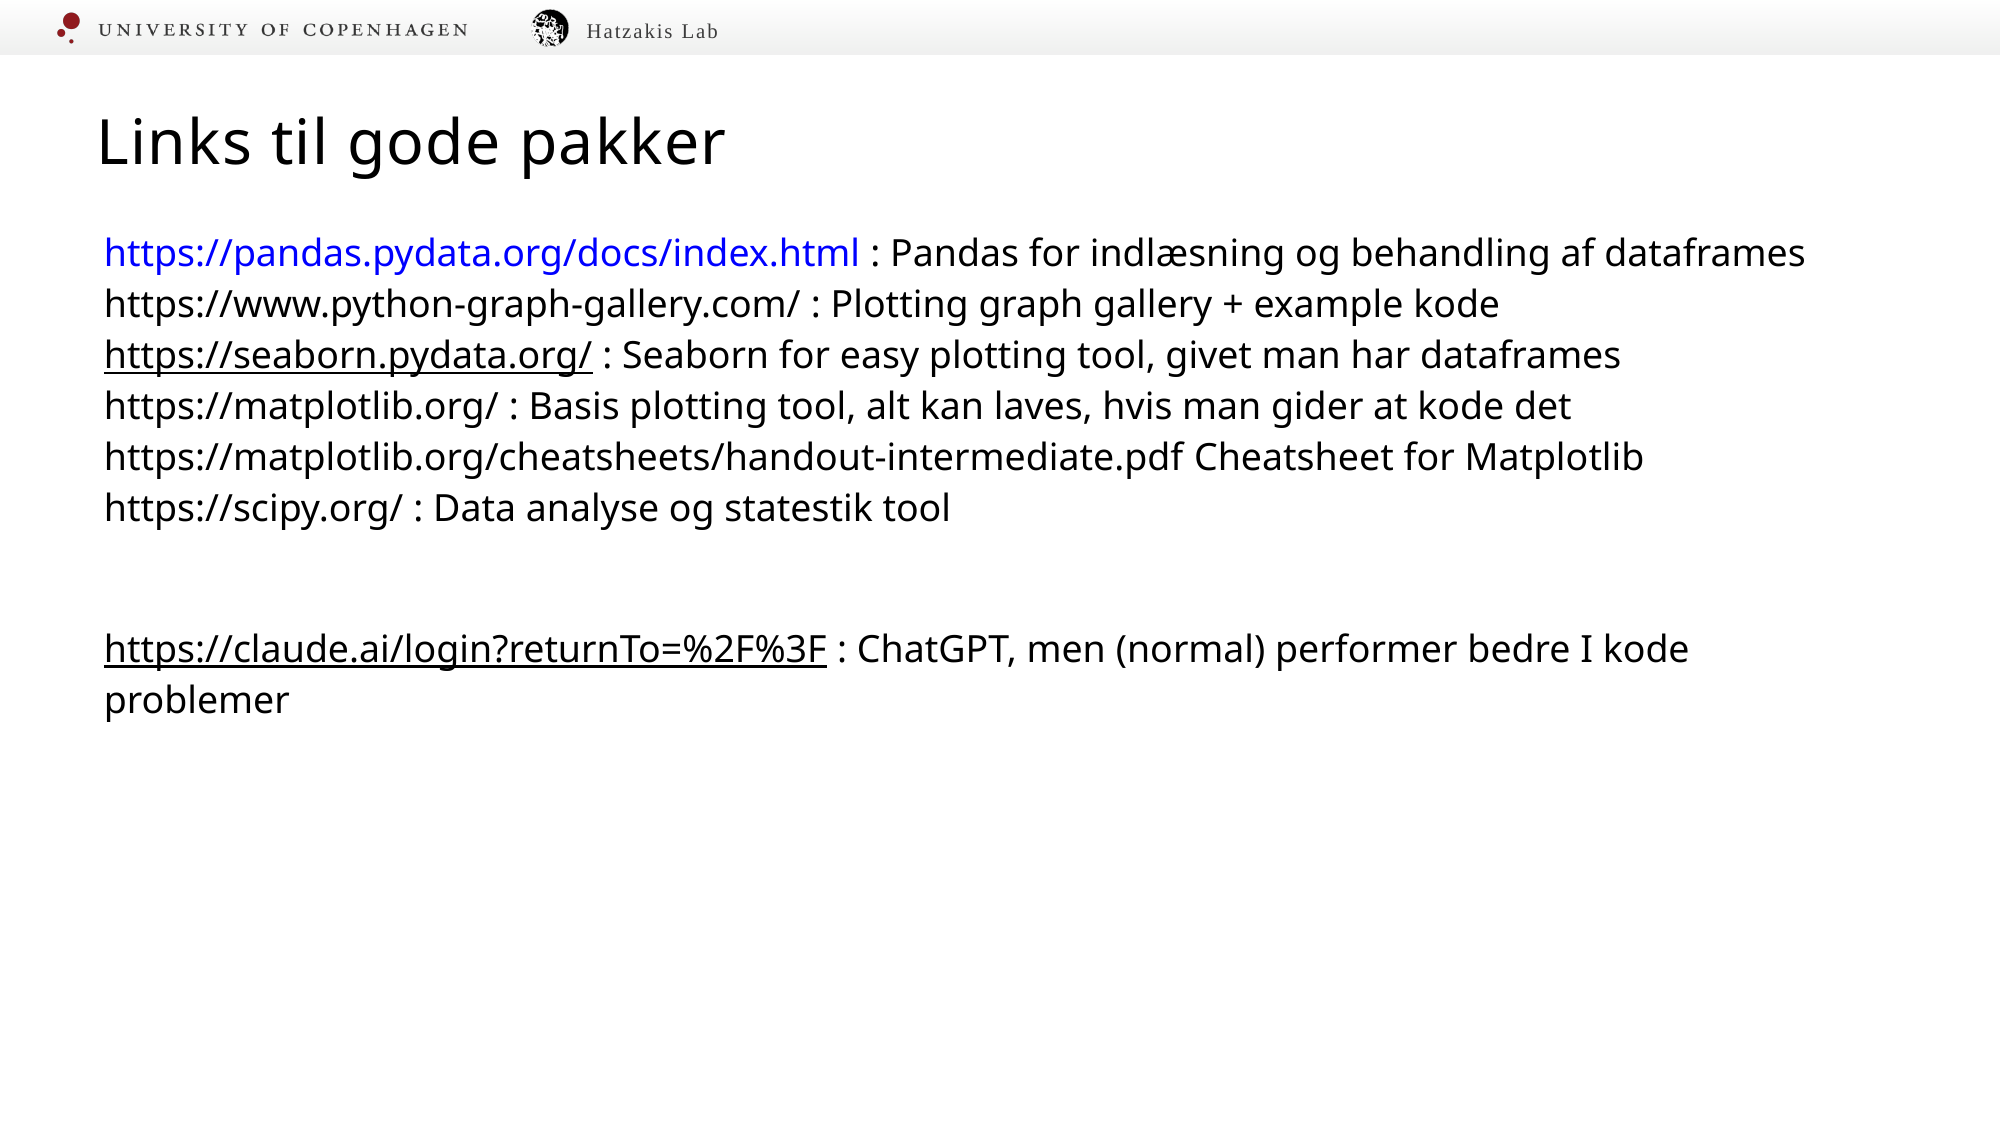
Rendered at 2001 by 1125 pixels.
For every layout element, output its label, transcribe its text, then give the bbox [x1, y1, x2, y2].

title Links til gode pakker [96, 101, 1904, 245]
picture [92, 15, 475, 42]
picture [55, 10, 83, 46]
text_box https://pandas.pydata.org/docs/index.html : Pandas for indlæsning og behandling af dataframes https://www.python-graph-gallery.com/ : Plotting graph gallery + example kode https://seaborn.pydata.org/ : Seaborn for easy plotting tool, givet man har dataframes https://matplotlib.org/ : Basis plotting tool, alt kan laves, hvis man gider at kode det https://matplotlib.org/cheatsheets/handout-intermediate.pdf Cheatsheet for Matplotlib https://scipy.org/ : Data analyse og statestik tool https://claude.ai/login?returnTo=%2F%3F : ChatGPT, men (normal) performer bedre I kode problemer [96, 221, 1831, 774]
picture [531, 9, 569, 47]
